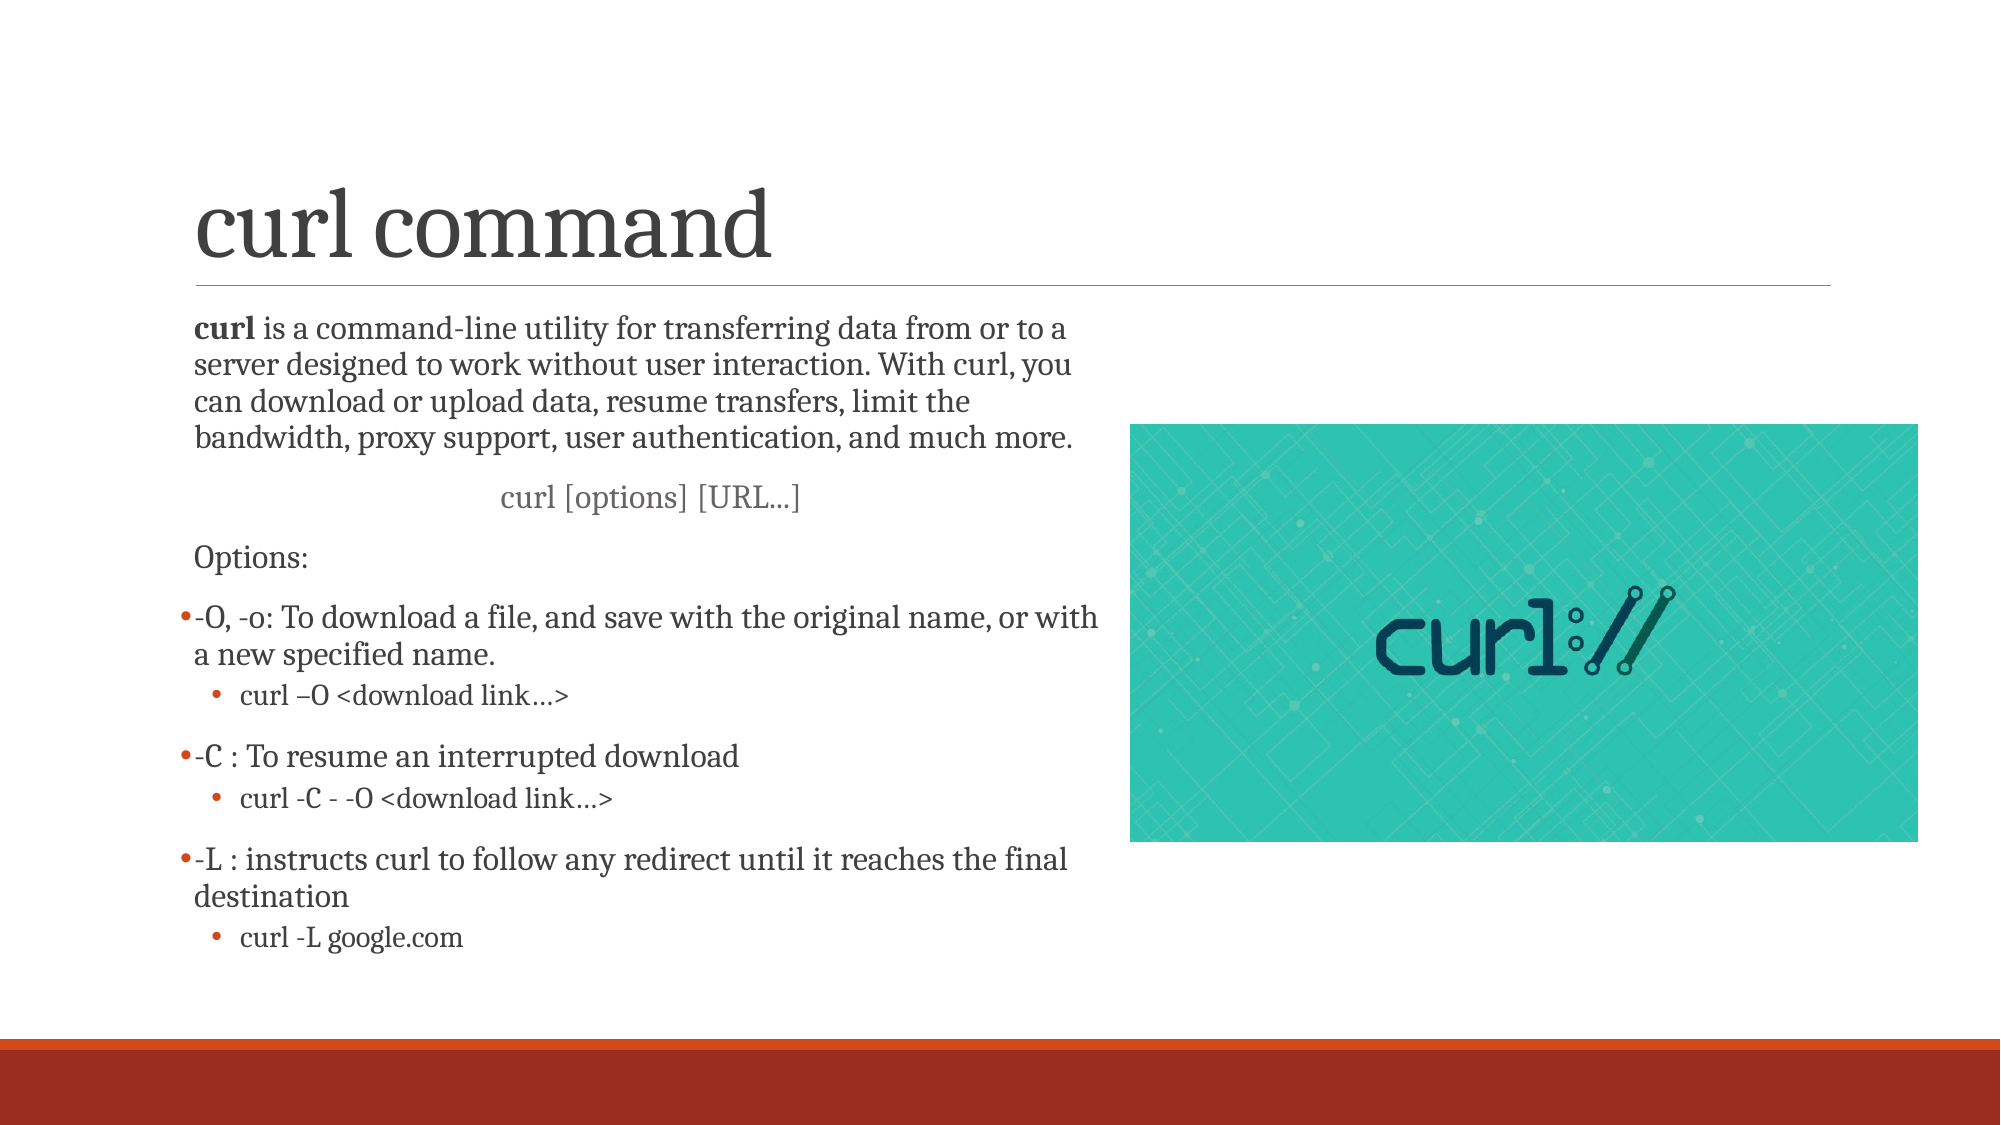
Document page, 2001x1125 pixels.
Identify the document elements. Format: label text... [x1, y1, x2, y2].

picture [1130, 423, 1918, 842]
title curl command [180, 47, 1830, 285]
list curl is a command-line utility for transferring data from or to a server designed to work without user interaction. With curl, you can download or upload data, resume transfers, limit the bandwidth, proxy support, user authentication, and much more. curl [options] [URL...] Options: -O, -o: To download a file, and save with the original name, or with a new specified name. curl –O <download link…> -C : To resume an interrupted download curl -C - -O <download link…> -L : instructs curl to follow any redirect until it reaches the final destination curl -L google.com [180, 302, 1109, 963]
